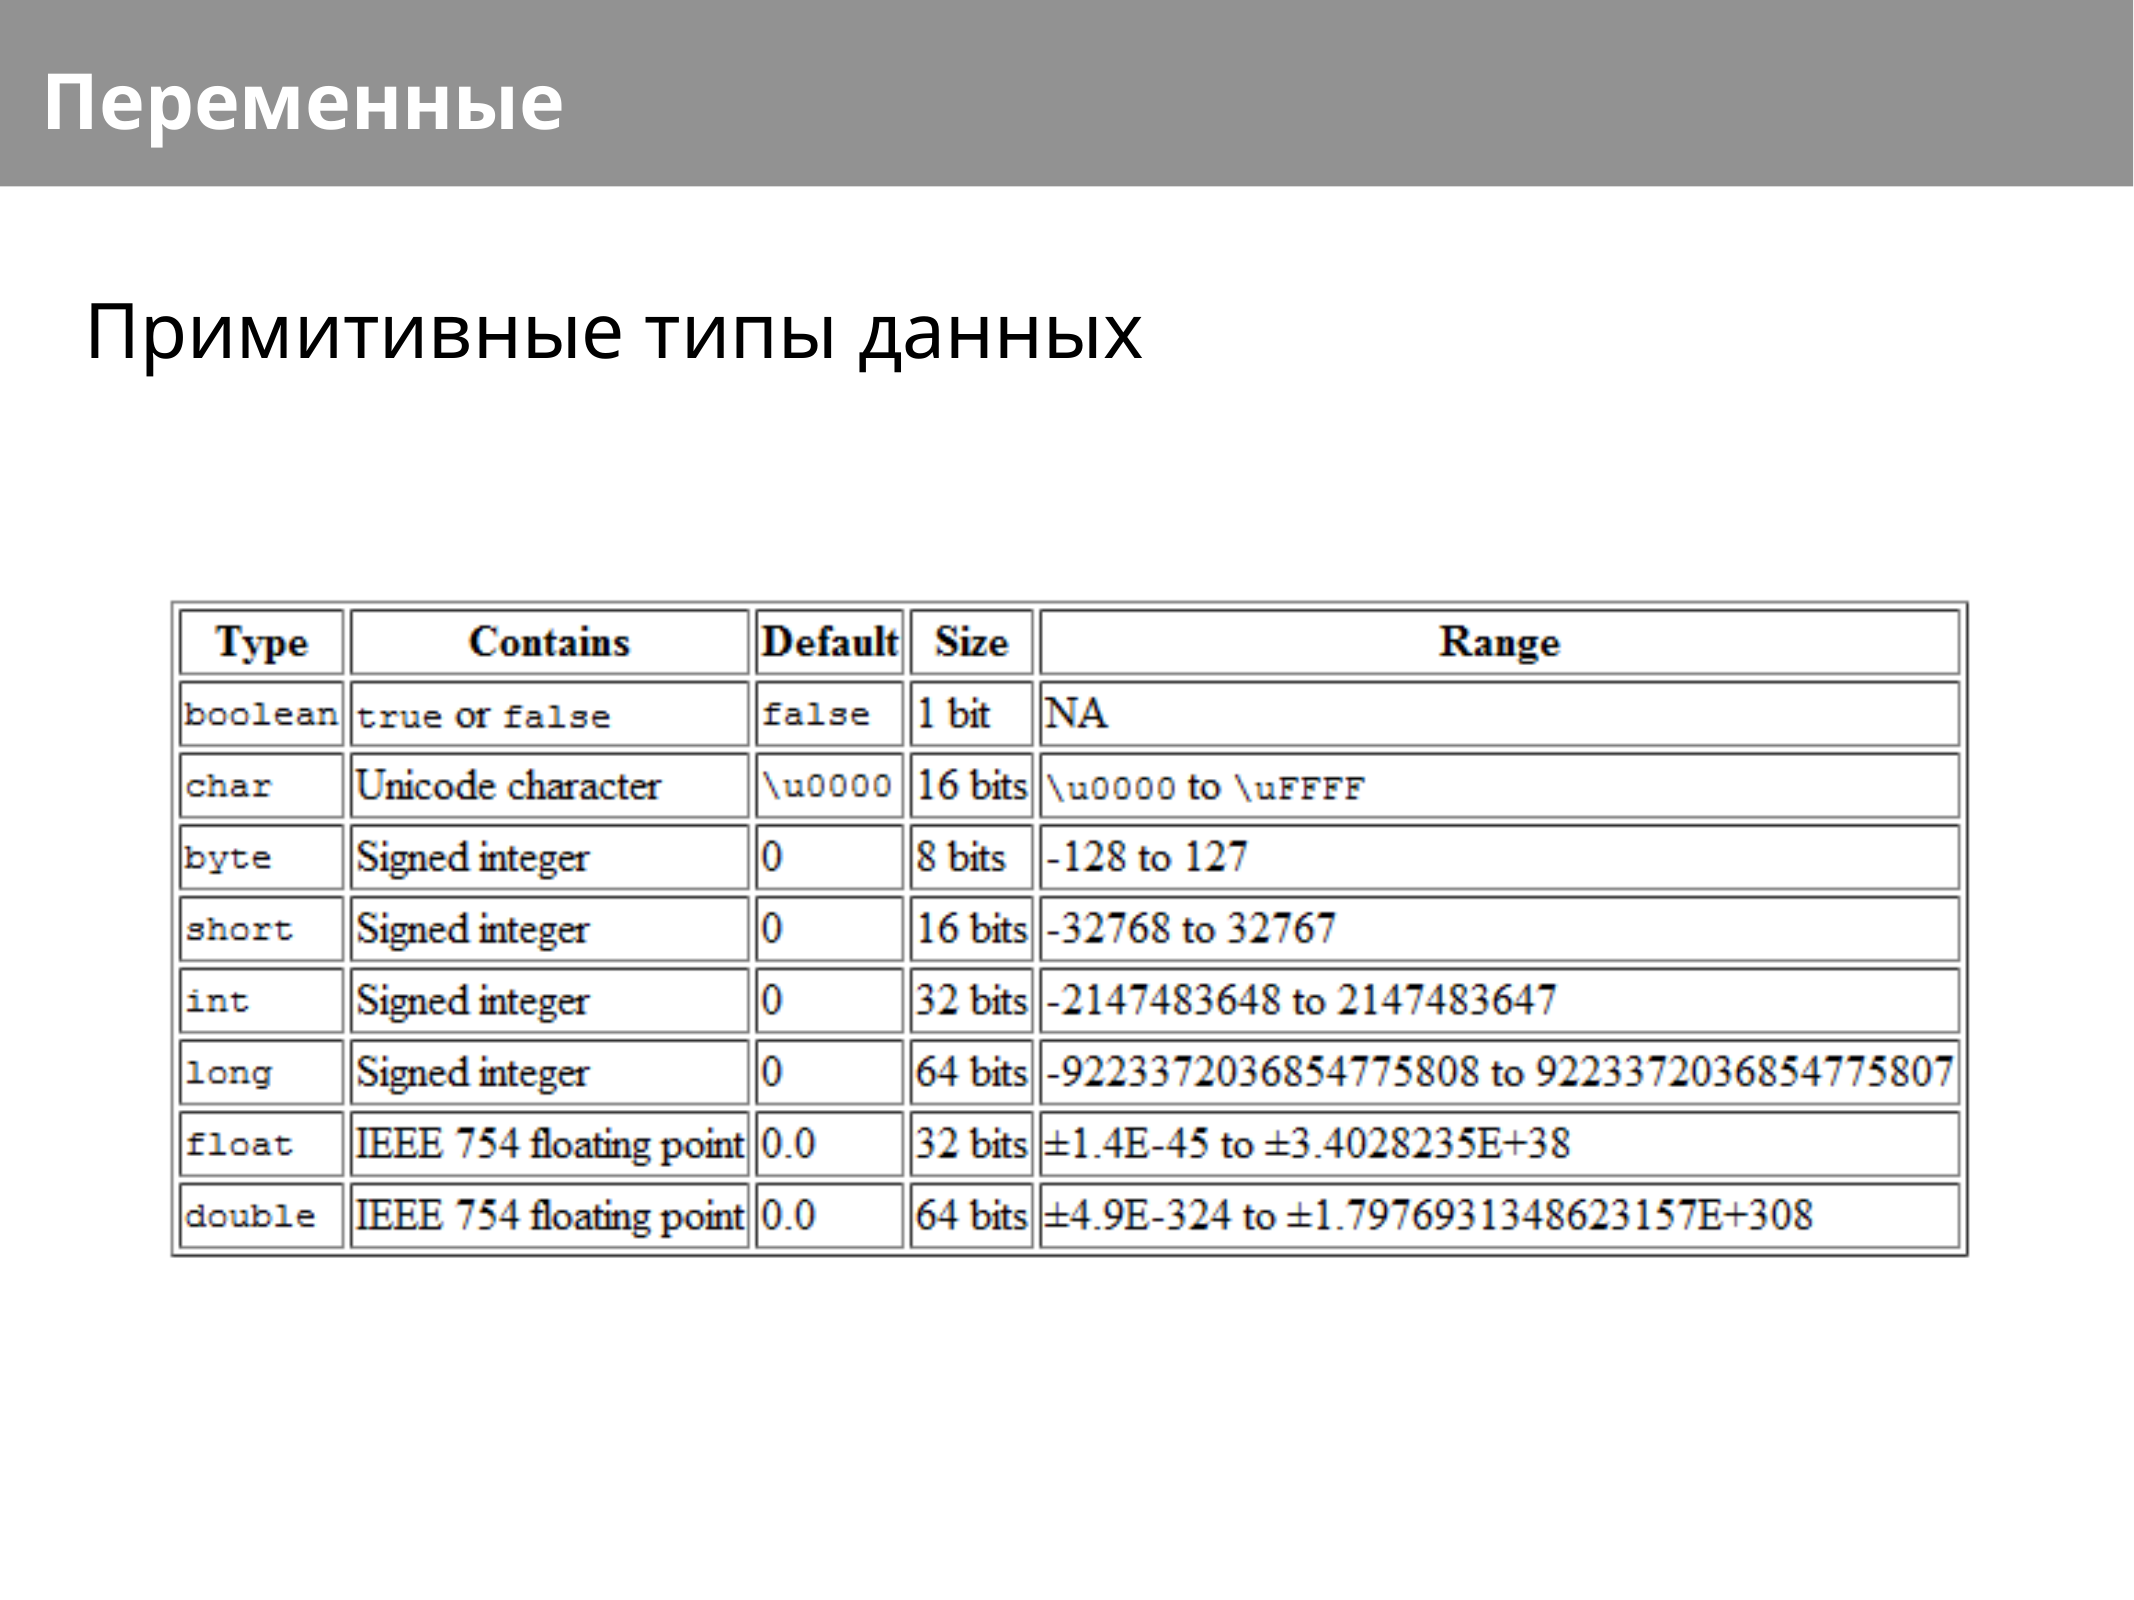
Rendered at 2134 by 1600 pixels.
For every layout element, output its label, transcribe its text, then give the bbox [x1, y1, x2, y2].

text_box Примитивные типы данных [76, 260, 2057, 383]
text_box [0, 0, 2134, 187]
title Переменные [32, 30, 2101, 154]
picture [155, 573, 1979, 1263]
